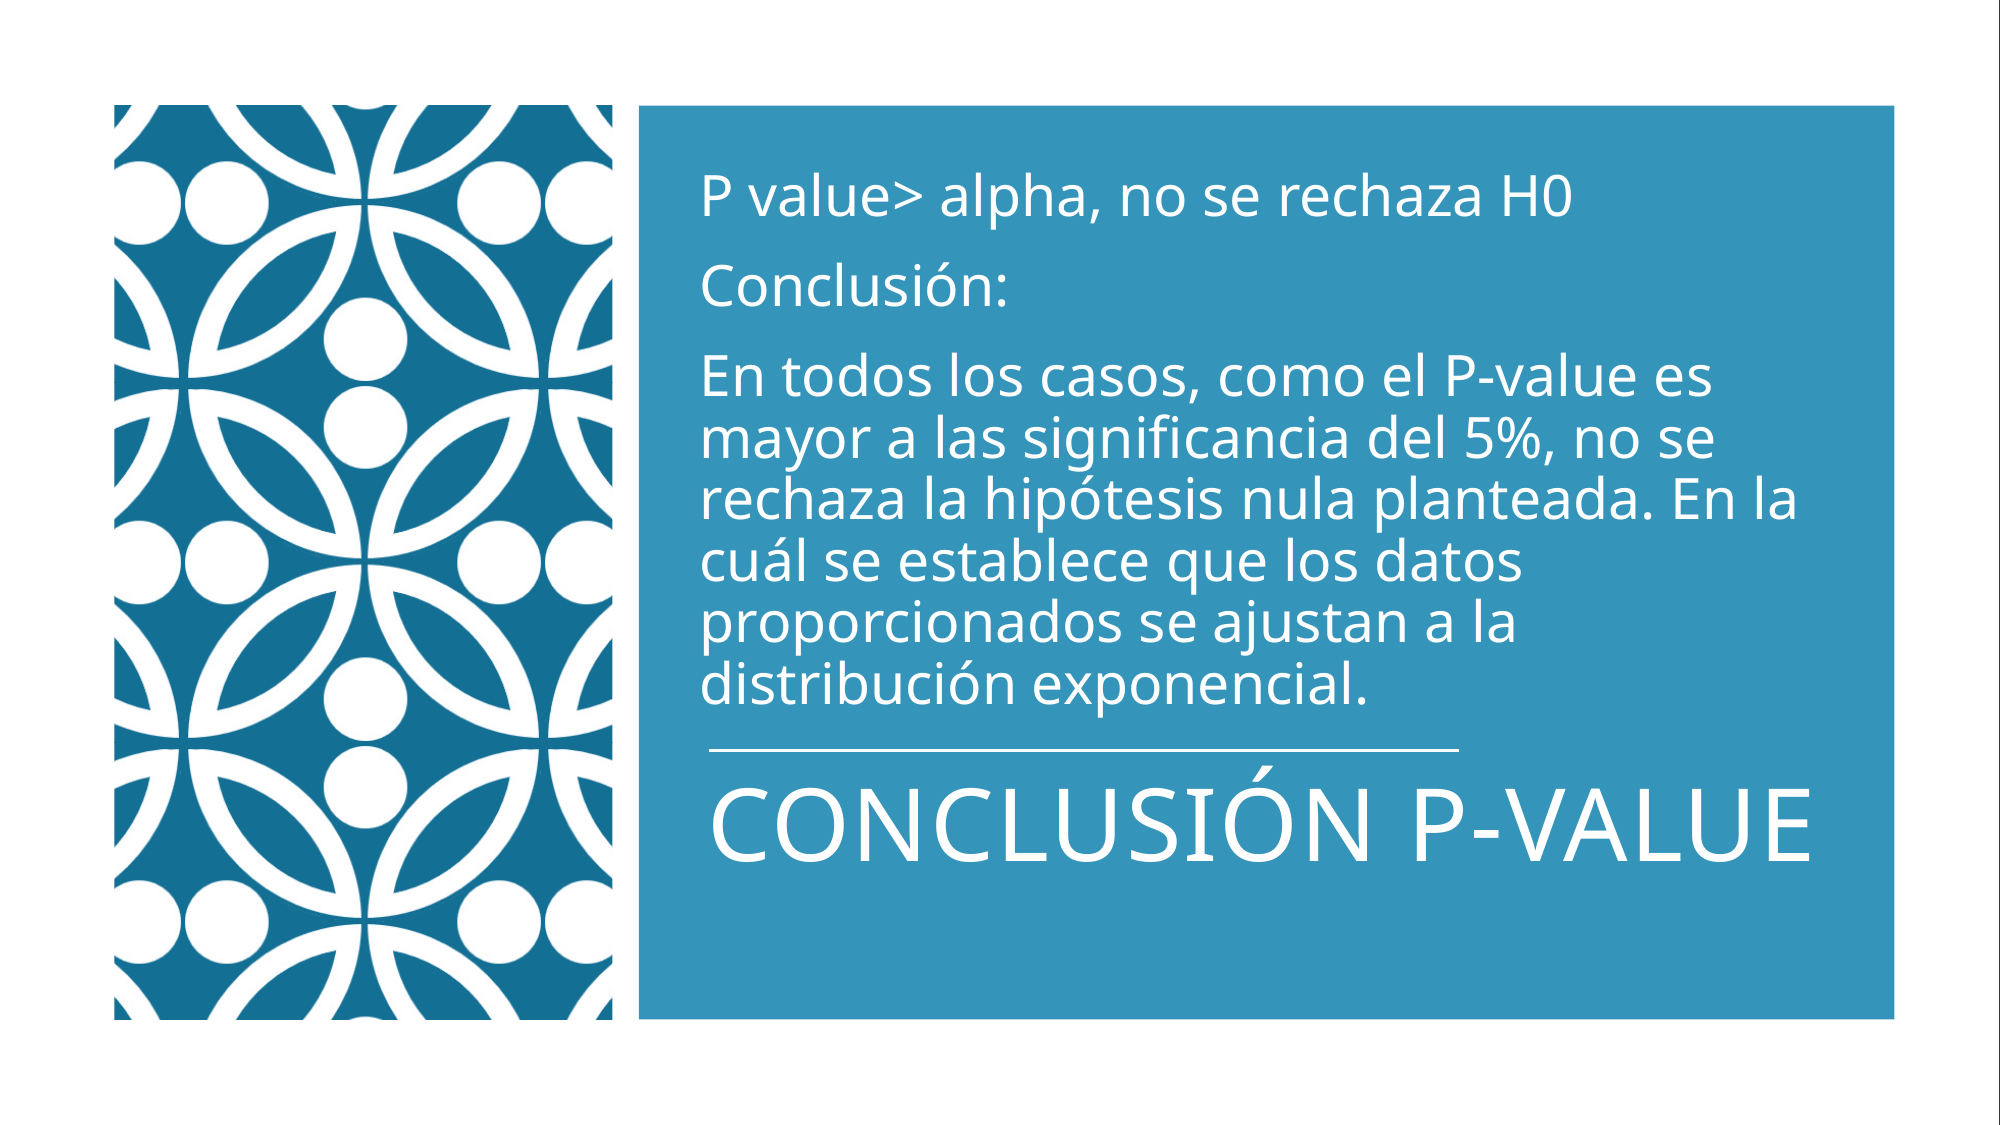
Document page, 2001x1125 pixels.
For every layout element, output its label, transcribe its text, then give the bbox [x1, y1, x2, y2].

text_box [638, 104, 1896, 1021]
text_box [0, 0, 2000, 1125]
title Conclusión p-value [692, 776, 1842, 982]
list P value> alpha, no se rechaza H0 Conclusión: En todos los casos, como el P-value es mayor a las significancia del 5%, no se rechaza la hipótesis nula planteada. En la cuál se establece que los datos proporcionados se ajustan a la distribución exponencial. [692, 158, 1842, 725]
text_box [113, 104, 614, 1021]
